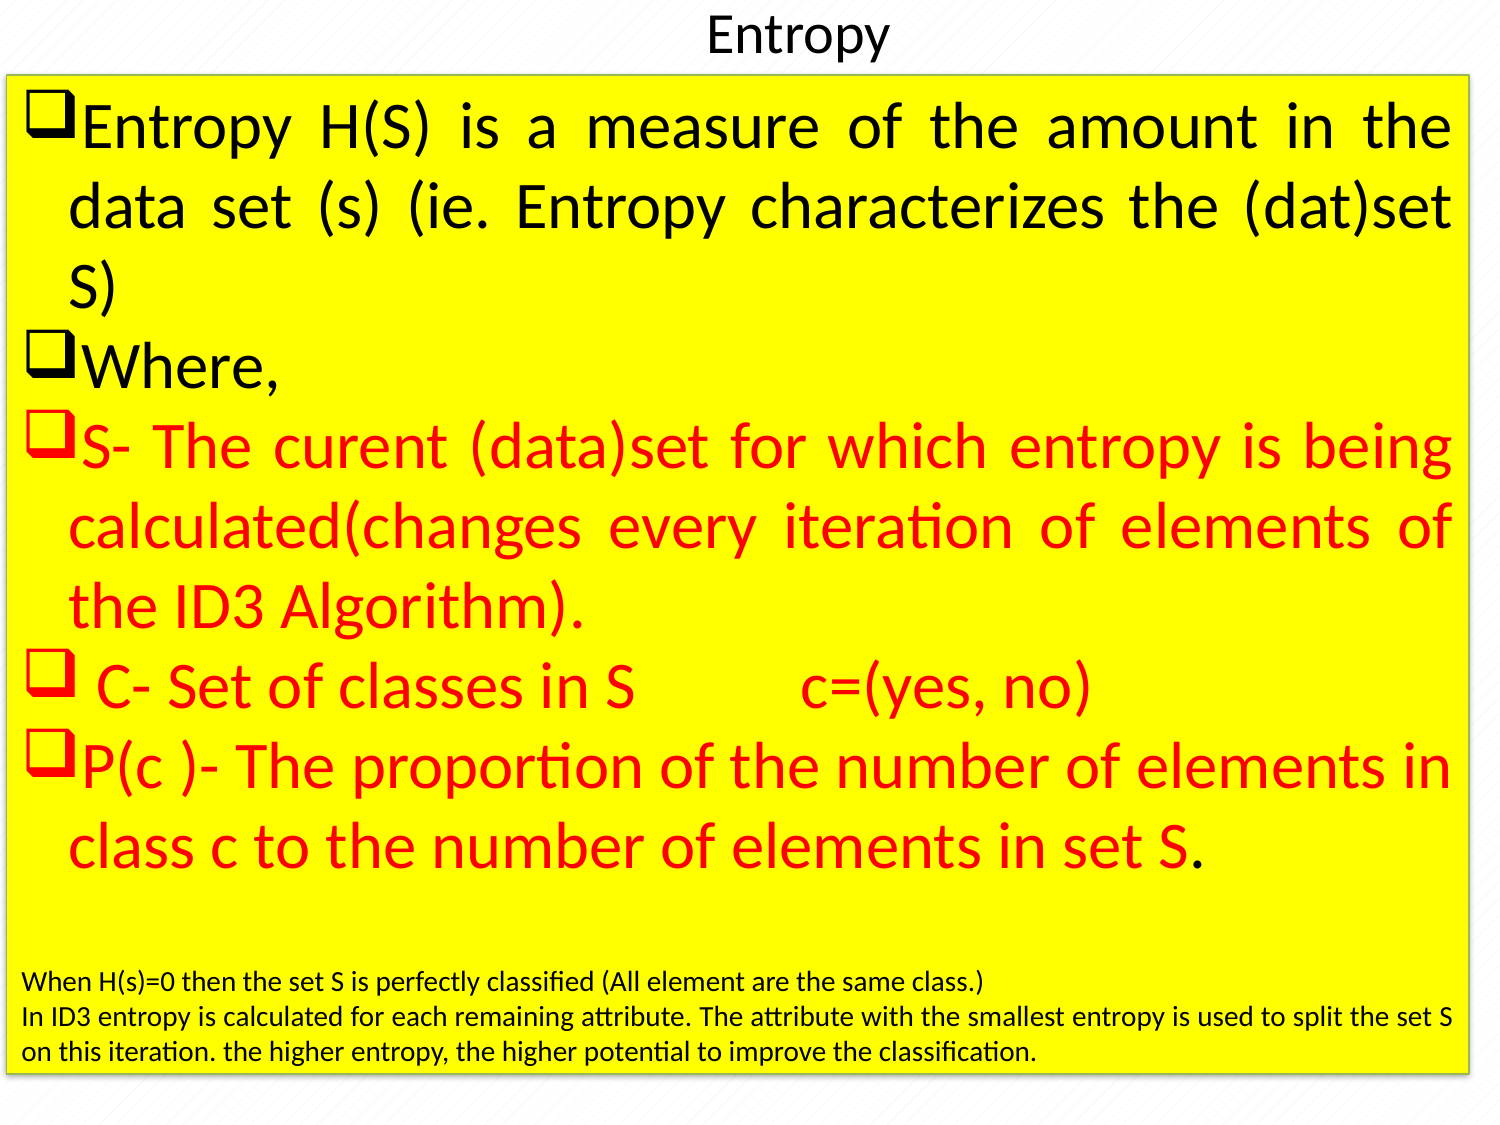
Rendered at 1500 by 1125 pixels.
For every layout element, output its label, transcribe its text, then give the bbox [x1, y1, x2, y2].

text_box Entropy [691, 0, 906, 72]
